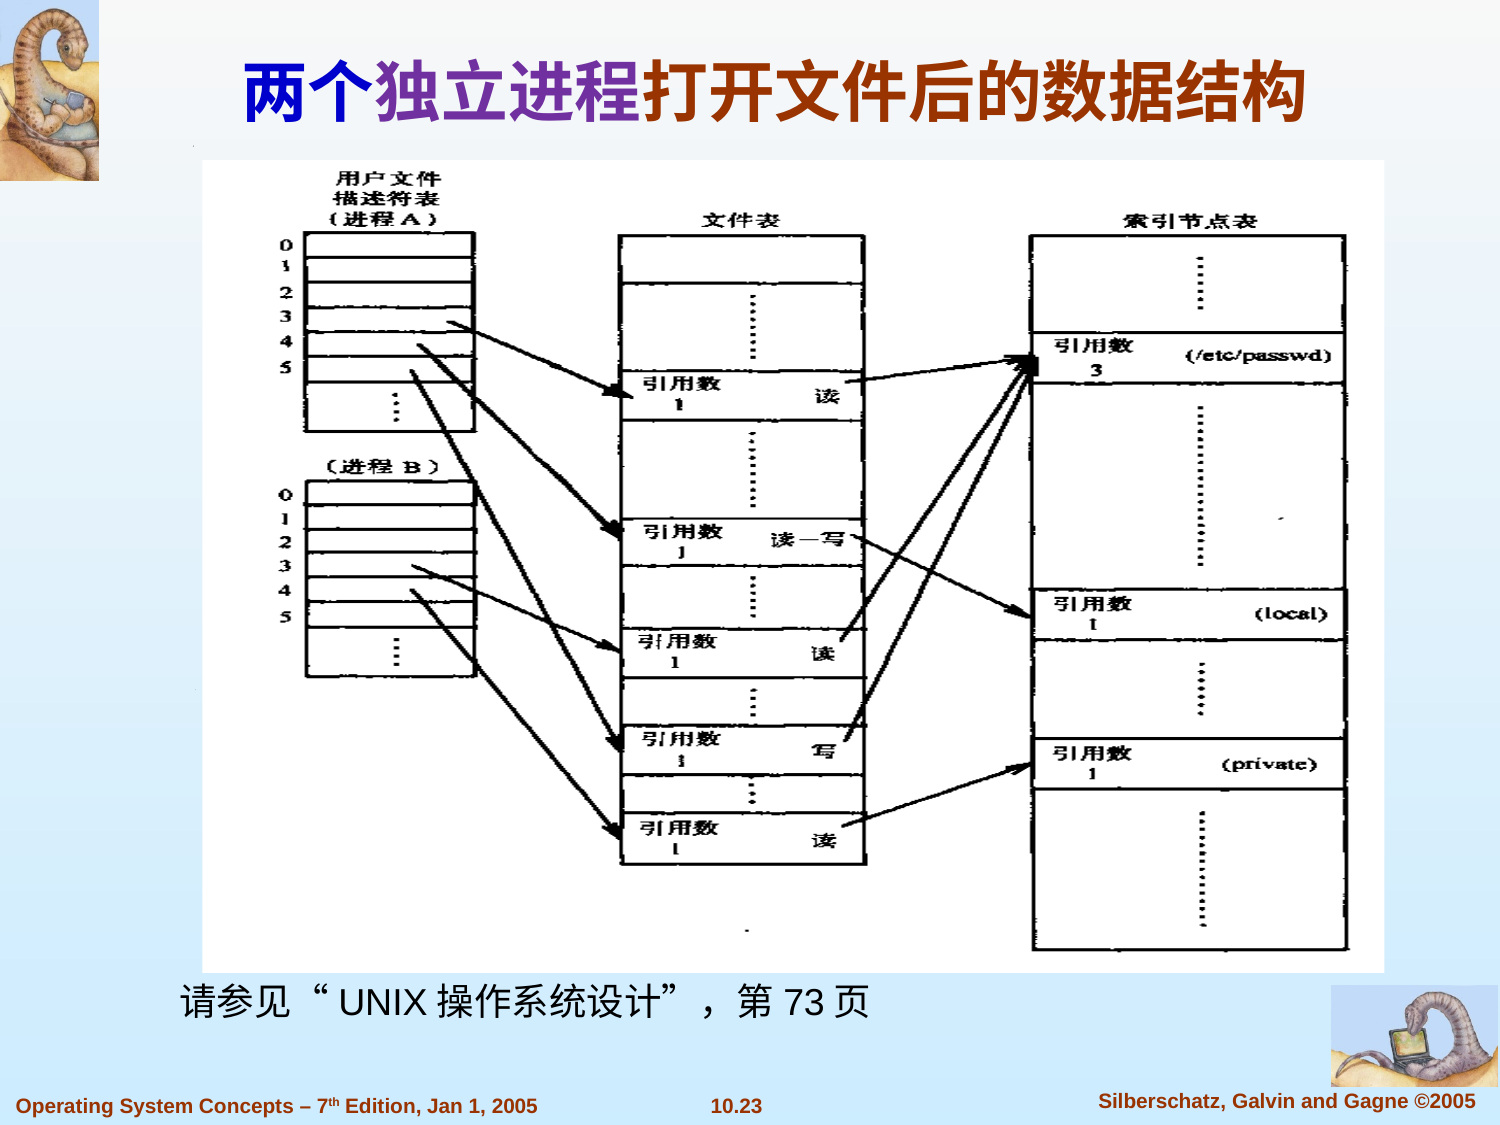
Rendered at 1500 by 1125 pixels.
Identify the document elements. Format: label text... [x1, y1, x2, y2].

text_box 请参见“UNIX操作系统设计”，第73页 [164, 970, 1199, 1031]
picture [1331, 985, 1498, 1087]
text_box 两个独立进程打开文件后的数据结构 [112, 37, 1438, 138]
picture [201, 160, 1385, 973]
picture [0, 0, 99, 181]
